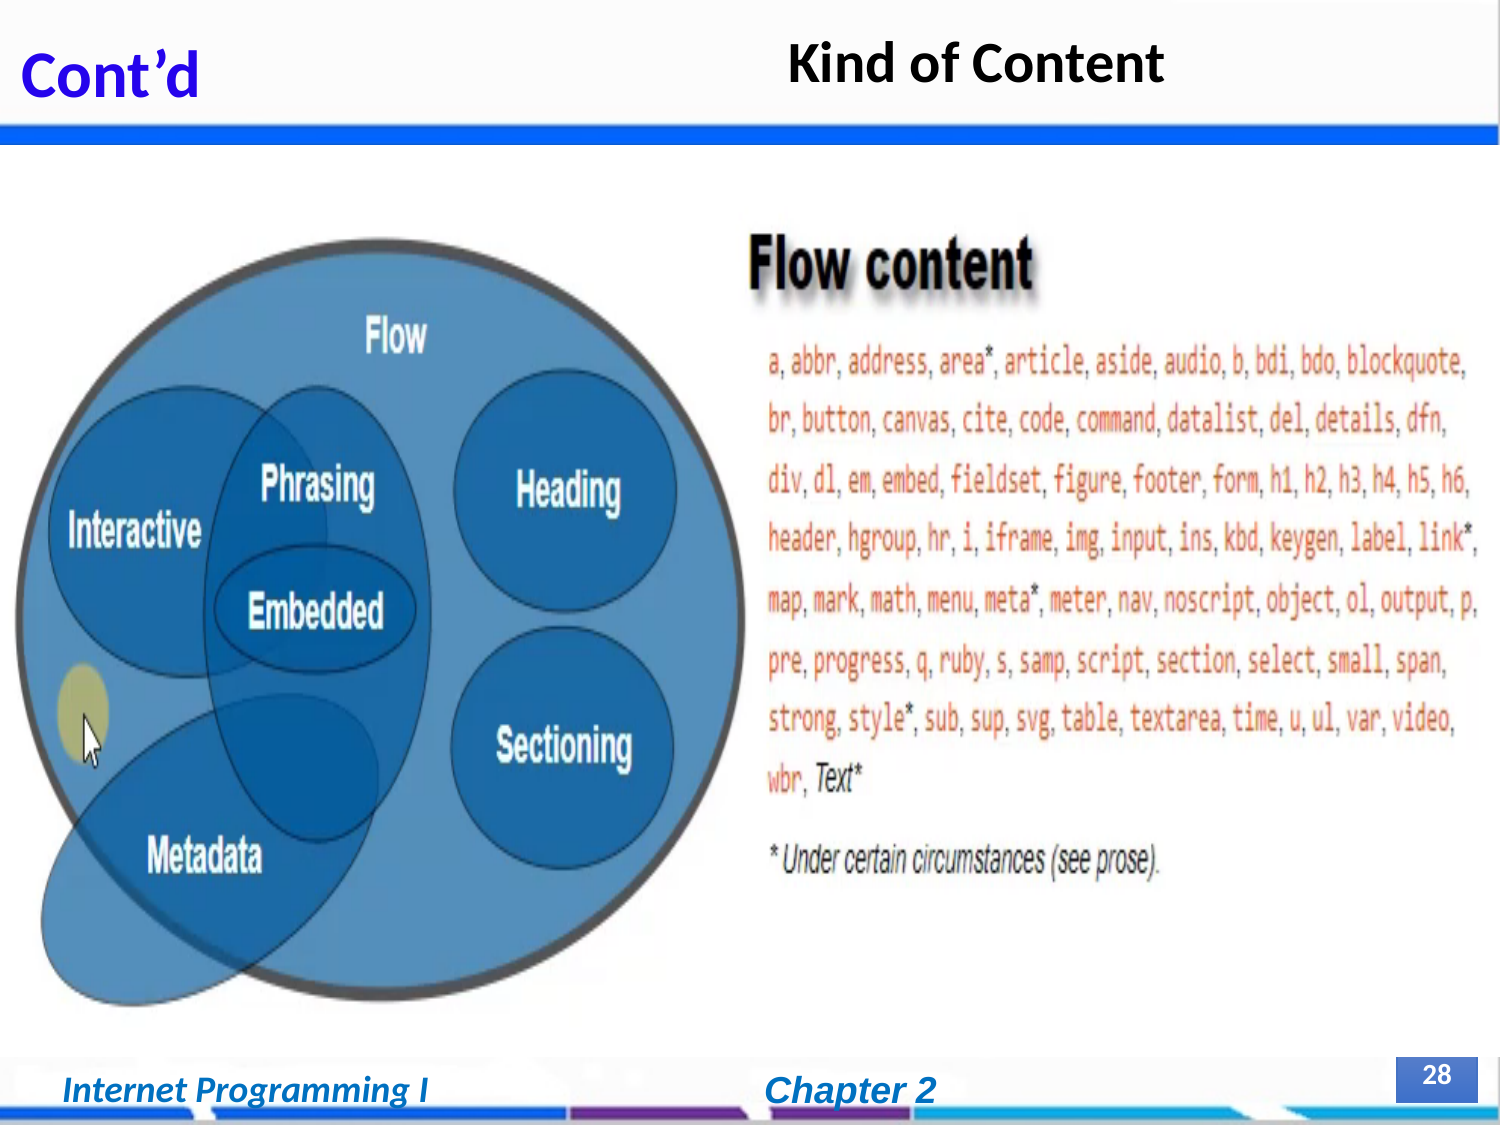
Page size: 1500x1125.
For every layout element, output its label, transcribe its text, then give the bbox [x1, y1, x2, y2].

picture [0, 0, 1500, 144]
slide_number 28 [1396, 1064, 1478, 1103]
title Cont’d [5, 25, 1331, 128]
footer Chapter 2 [663, 1064, 1039, 1119]
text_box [0, 144, 1500, 1058]
picture [0, 1058, 1500, 1125]
list Kind of Content [564, 16, 1389, 119]
slide_number Internet Programming I [47, 1064, 504, 1118]
